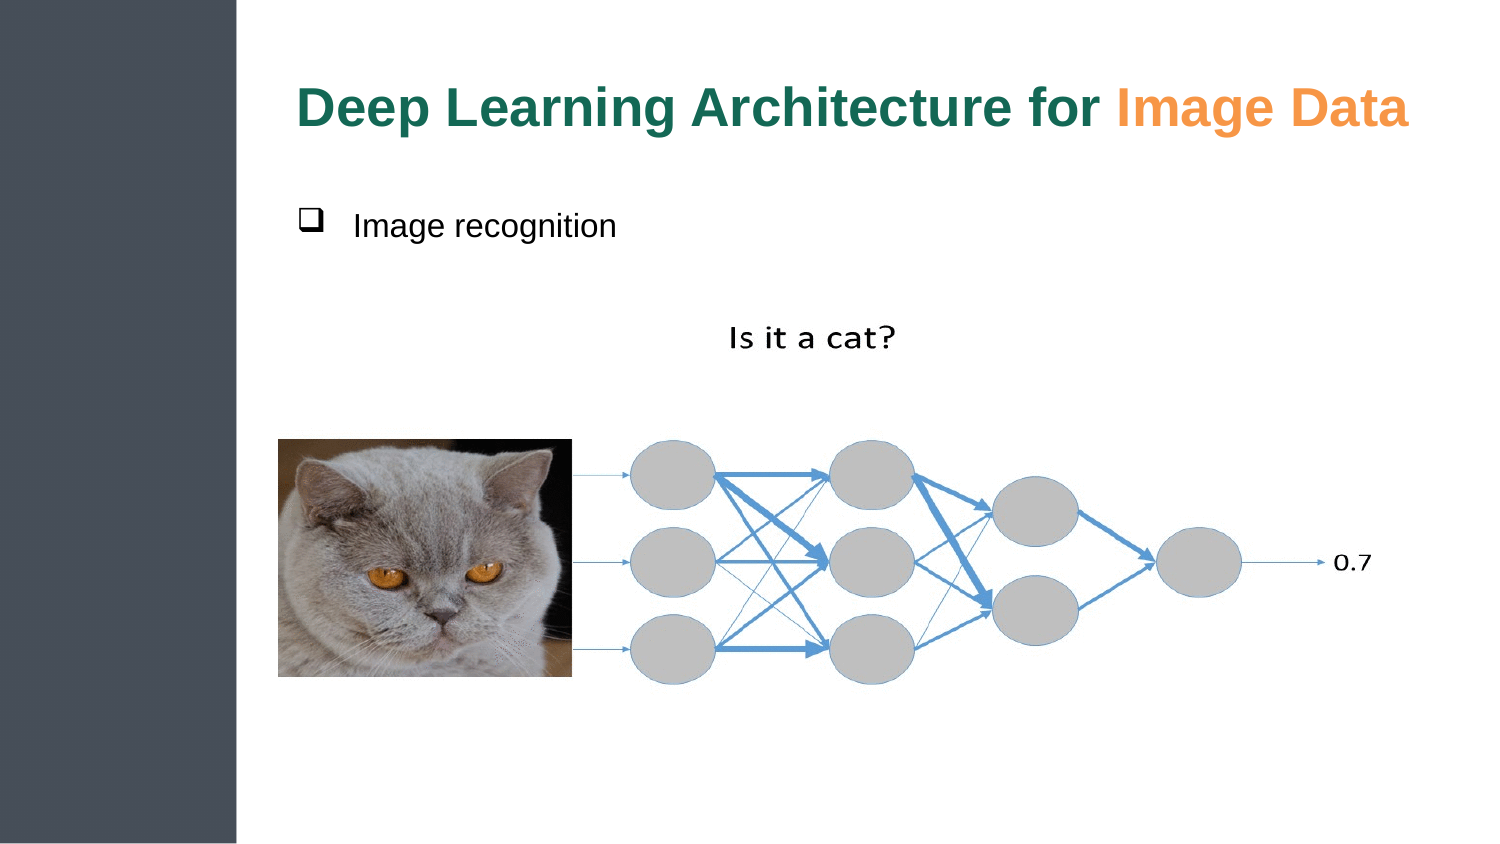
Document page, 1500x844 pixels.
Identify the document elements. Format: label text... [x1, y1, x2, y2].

picture [0, 0, 1500, 844]
list Image recognition [281, 196, 1425, 262]
title Deep Learning Architecture for Image Data [281, 33, 1425, 175]
